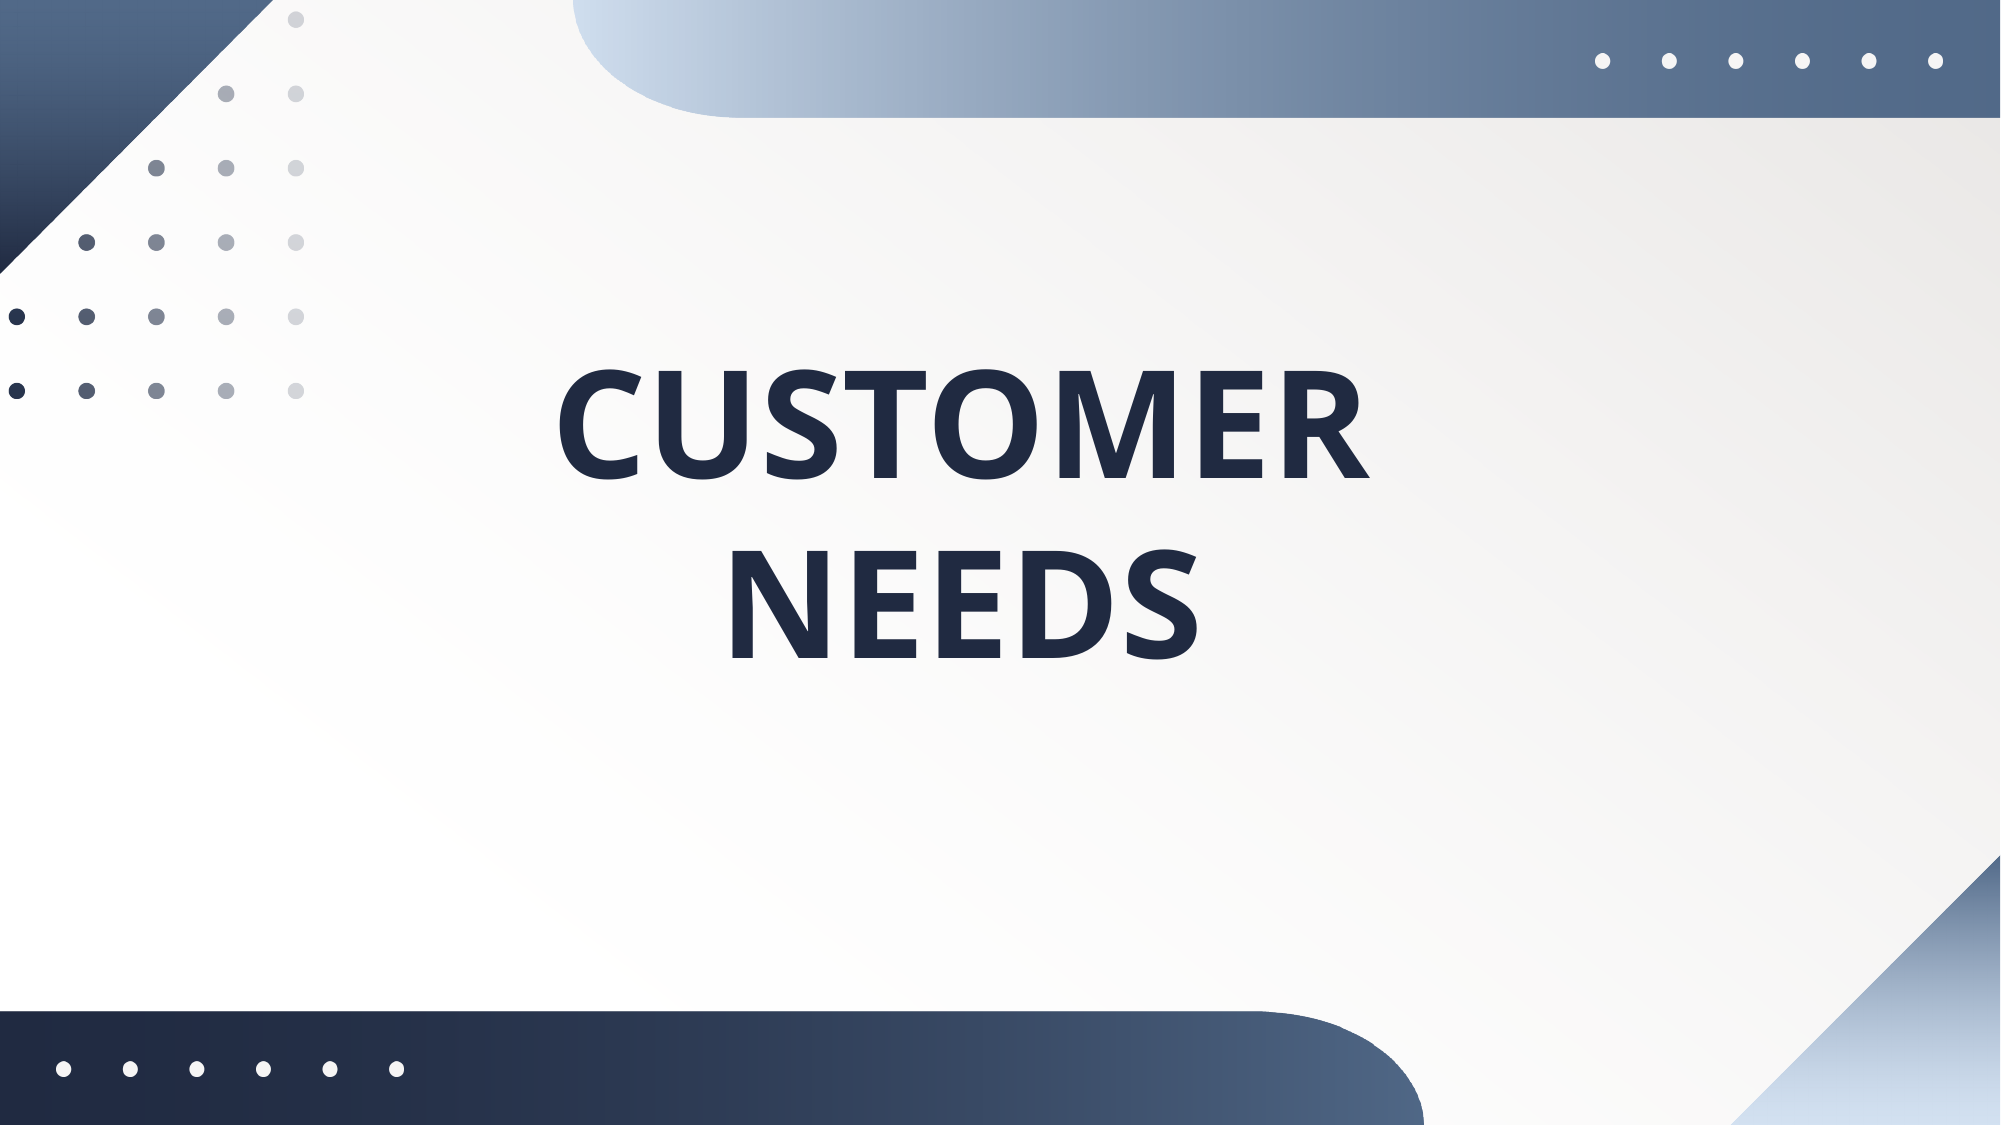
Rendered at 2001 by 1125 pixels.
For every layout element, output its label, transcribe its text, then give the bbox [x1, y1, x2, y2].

picture [0, 0, 2001, 1125]
title CUSTOMER NEEDS [462, 480, 1461, 709]
